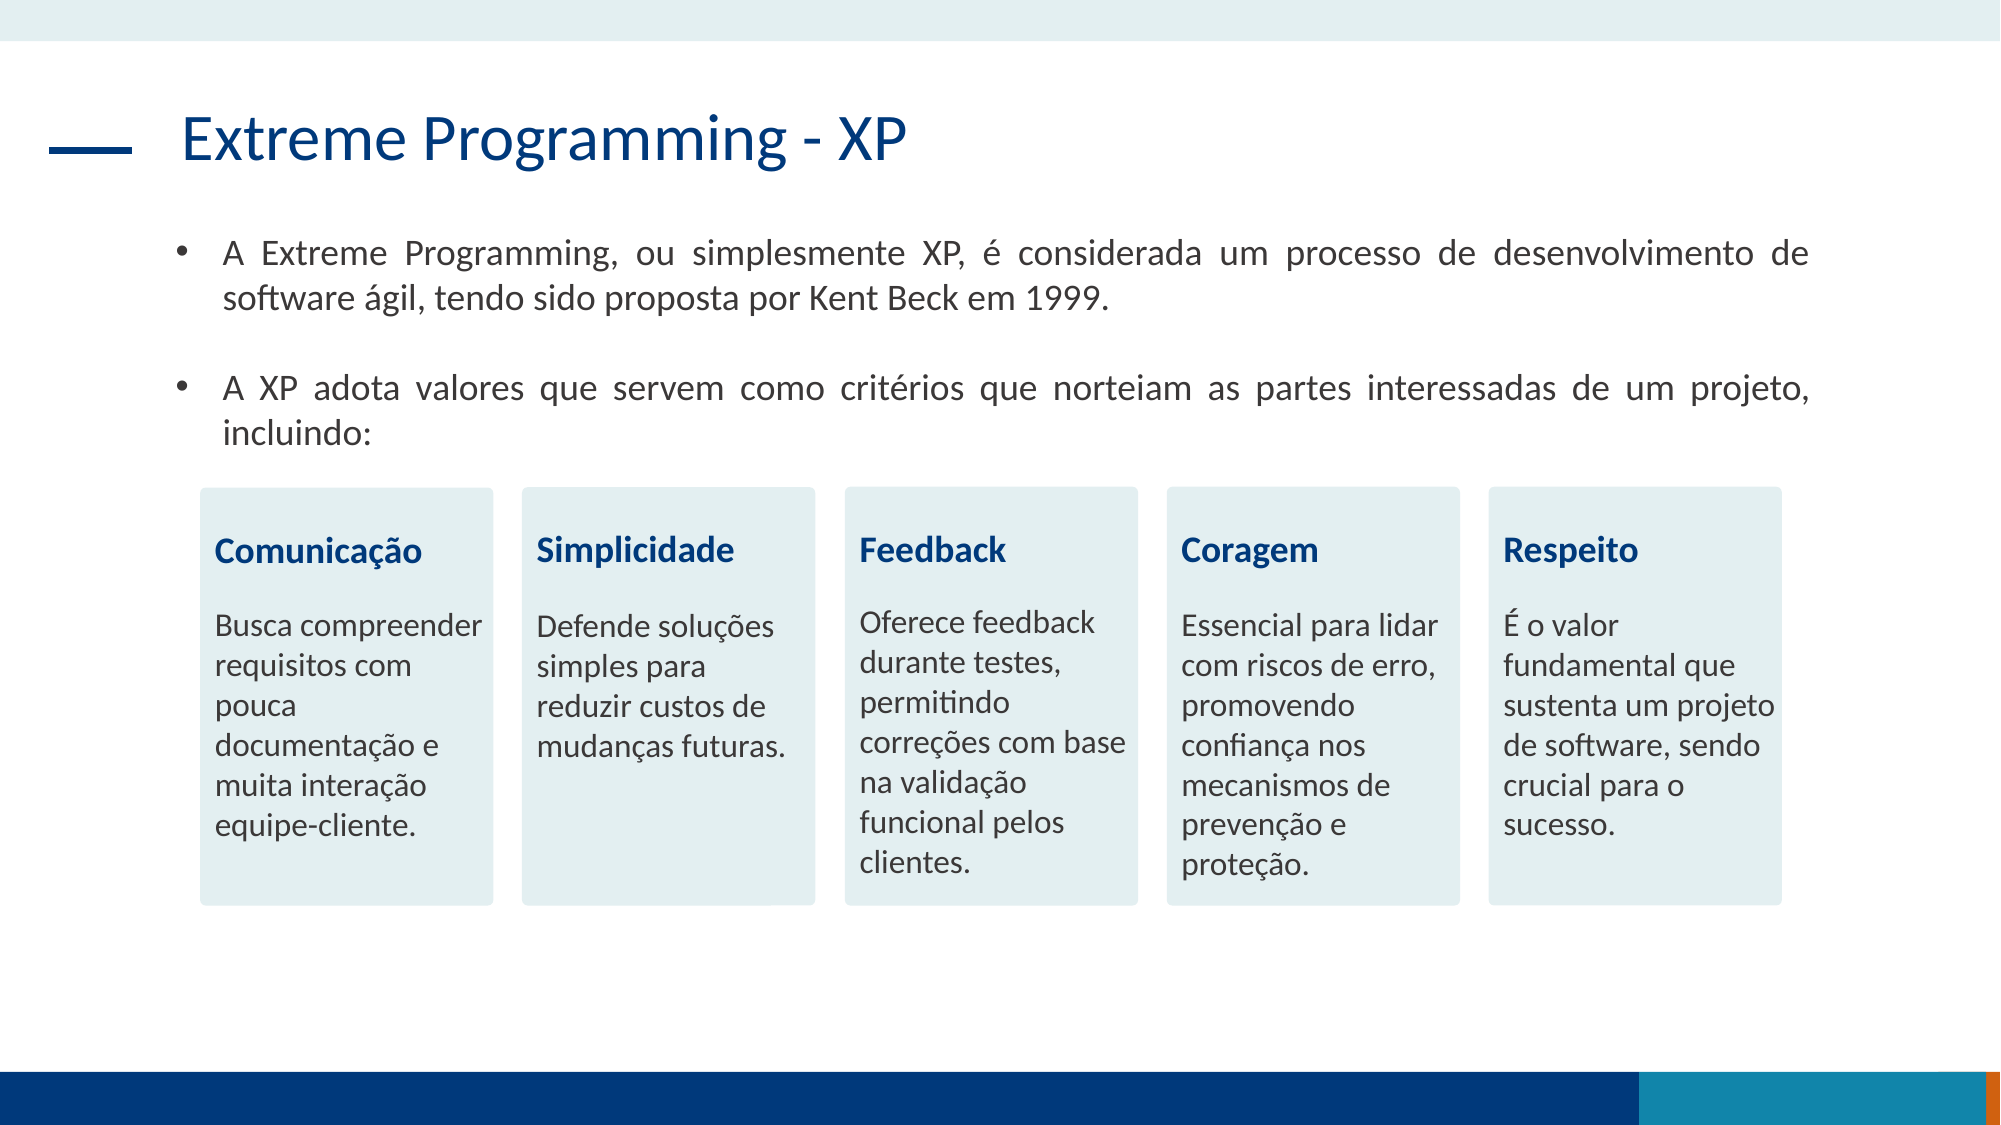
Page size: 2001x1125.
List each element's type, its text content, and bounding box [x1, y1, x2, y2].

text_box Comunicação [200, 518, 494, 579]
text_box Busca compreender requisitos com pouca documentação e muita interação equipe-cliente. [200, 596, 506, 851]
text_box [520, 486, 817, 907]
text_box Essencial para lidar com riscos de erro, promovendo confiança nos mecanismos de prevenção e proteção. [1166, 595, 1477, 890]
text_box É o valor fundamental que sustenta um projeto de software, sendo crucial para o sucesso. [1488, 595, 1800, 1010]
text_box Feedback [844, 517, 1139, 578]
text_box Respeito [1488, 517, 1782, 578]
text_box [843, 485, 1140, 907]
text_box Oferece feedback durante testes, permitindo correções com base na validação funcional pelos clientes. [844, 593, 1151, 888]
text_box Simplicidade [521, 517, 816, 578]
list Extreme Programming - XP [167, 95, 1833, 237]
text_box [1487, 485, 1783, 902]
text_box [1165, 485, 1462, 907]
text_box A Extreme Programming, ou simplesmente XP, é considerada um processo de desenvolvimento de software ágil, tendo sido proposta por Kent Beck em 1999. A XP adota valores que servem como critérios que norteiam as partes interessadas de um projeto, incluindo: [160, 220, 1827, 461]
text_box Defende soluções simples para reduzir custos de mudanças futuras. [521, 596, 816, 772]
text_box [199, 486, 495, 907]
text_box Coragem [1166, 517, 1461, 578]
